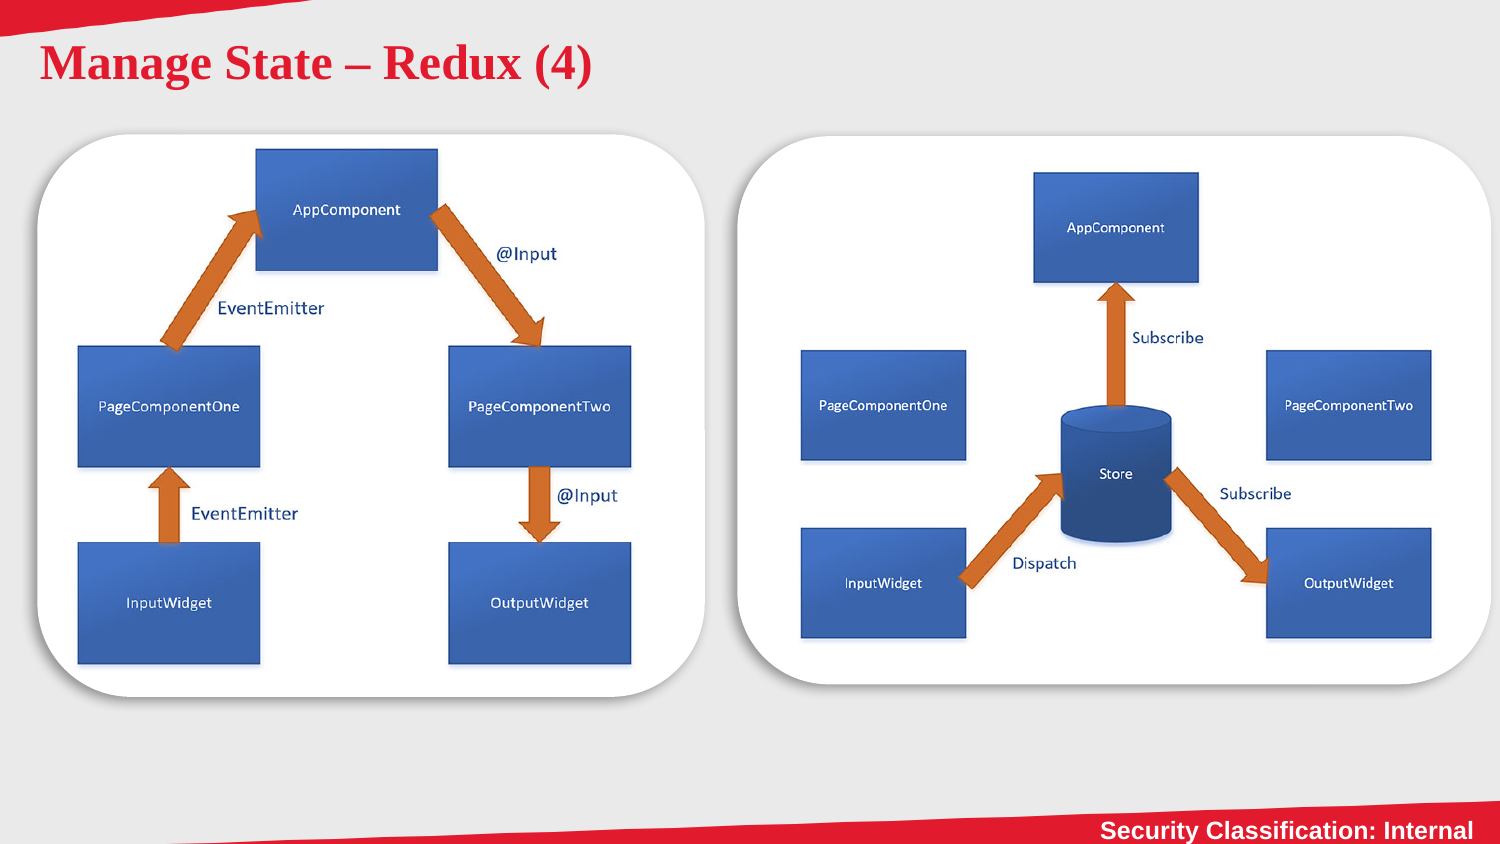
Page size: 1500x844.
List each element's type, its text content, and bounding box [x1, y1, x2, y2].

title Manage State – Redux (4) [24, 21, 1488, 96]
picture [0, 0, 1500, 844]
list [24, 134, 1488, 822]
